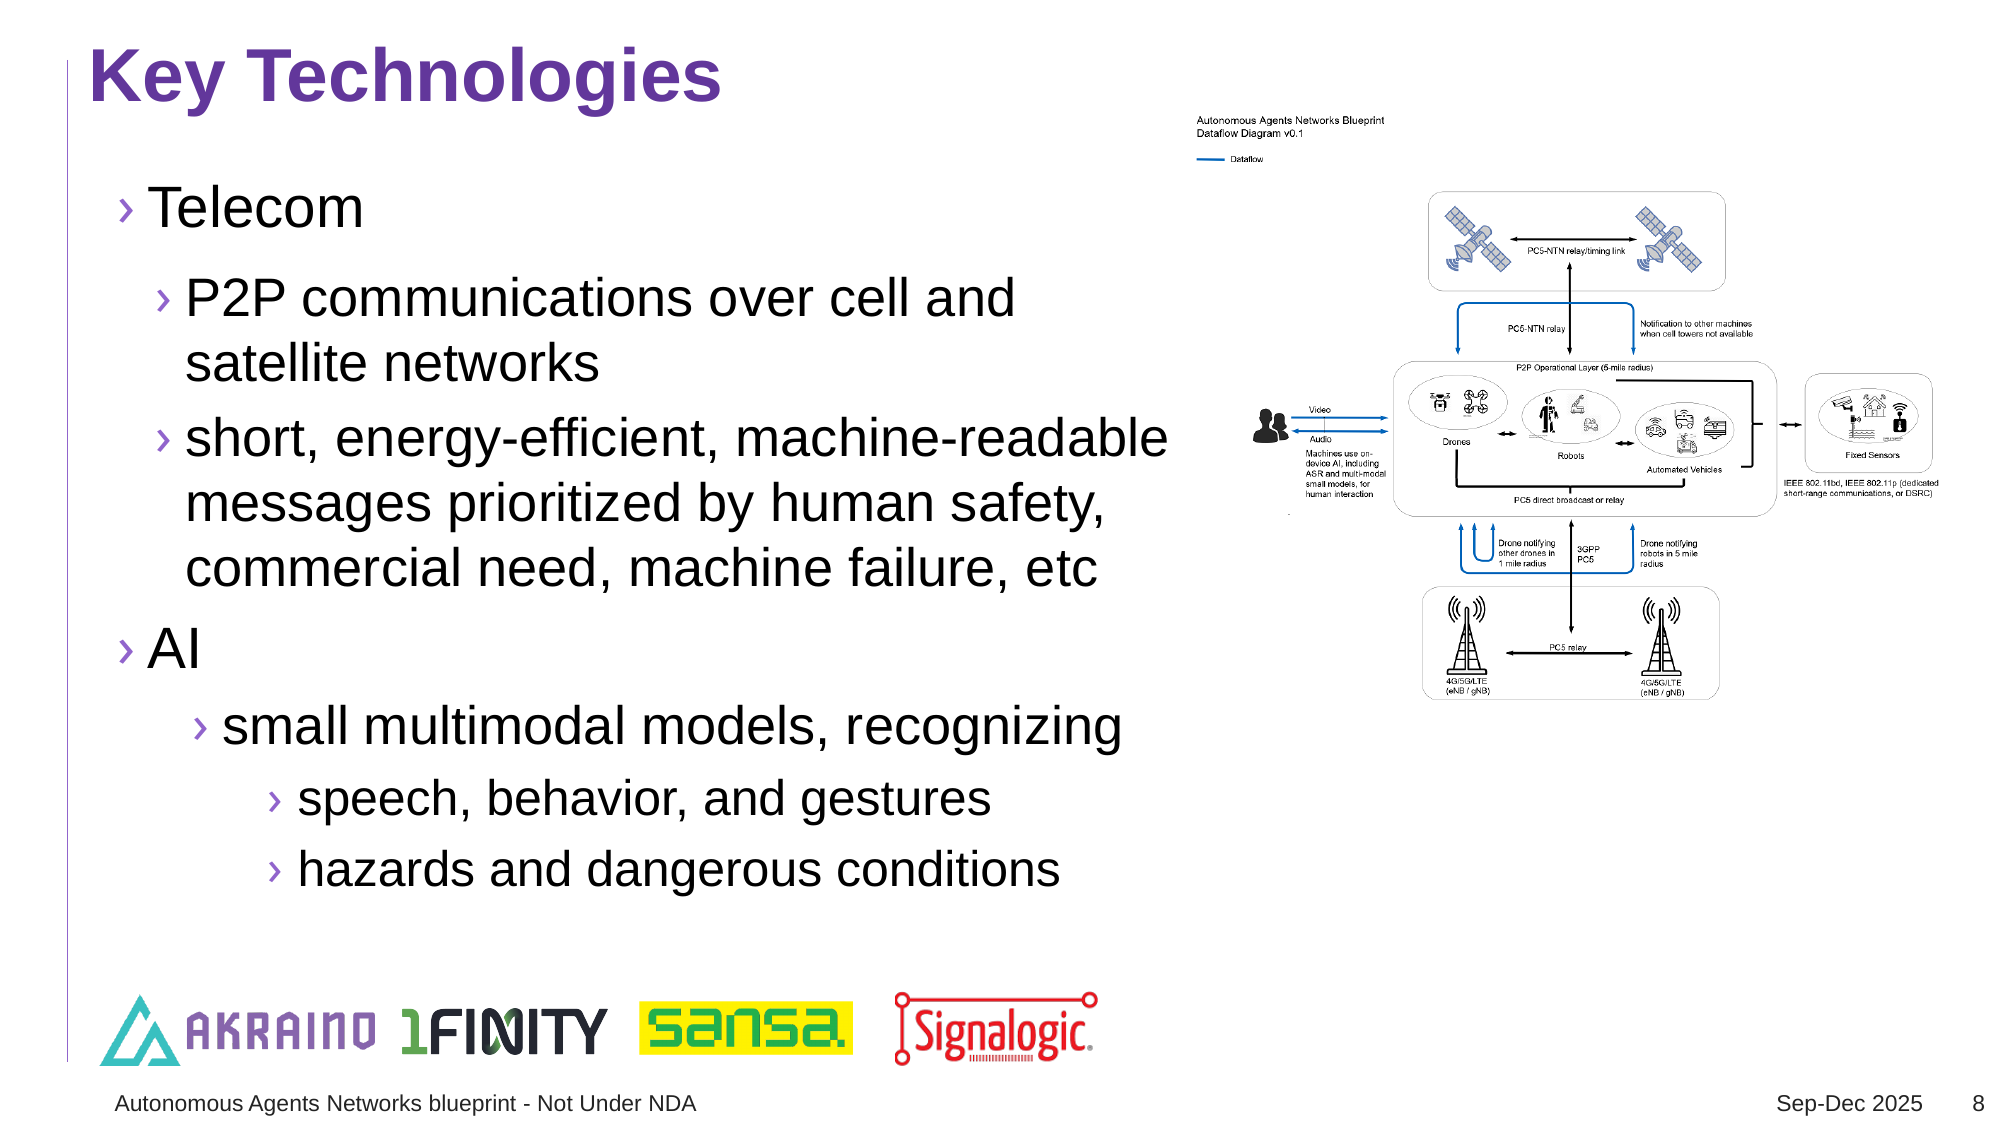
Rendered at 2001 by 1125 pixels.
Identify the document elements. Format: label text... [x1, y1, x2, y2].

picture [639, 1001, 853, 1055]
list Telecom P2P communications over cell and satellite networks short, energy-efficient, machine-readable messages prioritized by human safety, commercial need, machine failure, etc AI small multimodal models, recognizing speech, behavior, and gestures hazards and dangerous conditions [102, 161, 1956, 954]
picture [1195, 106, 1939, 700]
picture [99, 994, 375, 1066]
title Key Technologies [73, 0, 1985, 154]
picture [402, 1007, 608, 1055]
footer Autonomous Agents Networks blueprint - Not Under NDA [99, 1080, 740, 1125]
picture [895, 989, 1098, 1069]
slide_number 8 [1939, 1080, 2000, 1125]
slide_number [1727, 1080, 1939, 1125]
